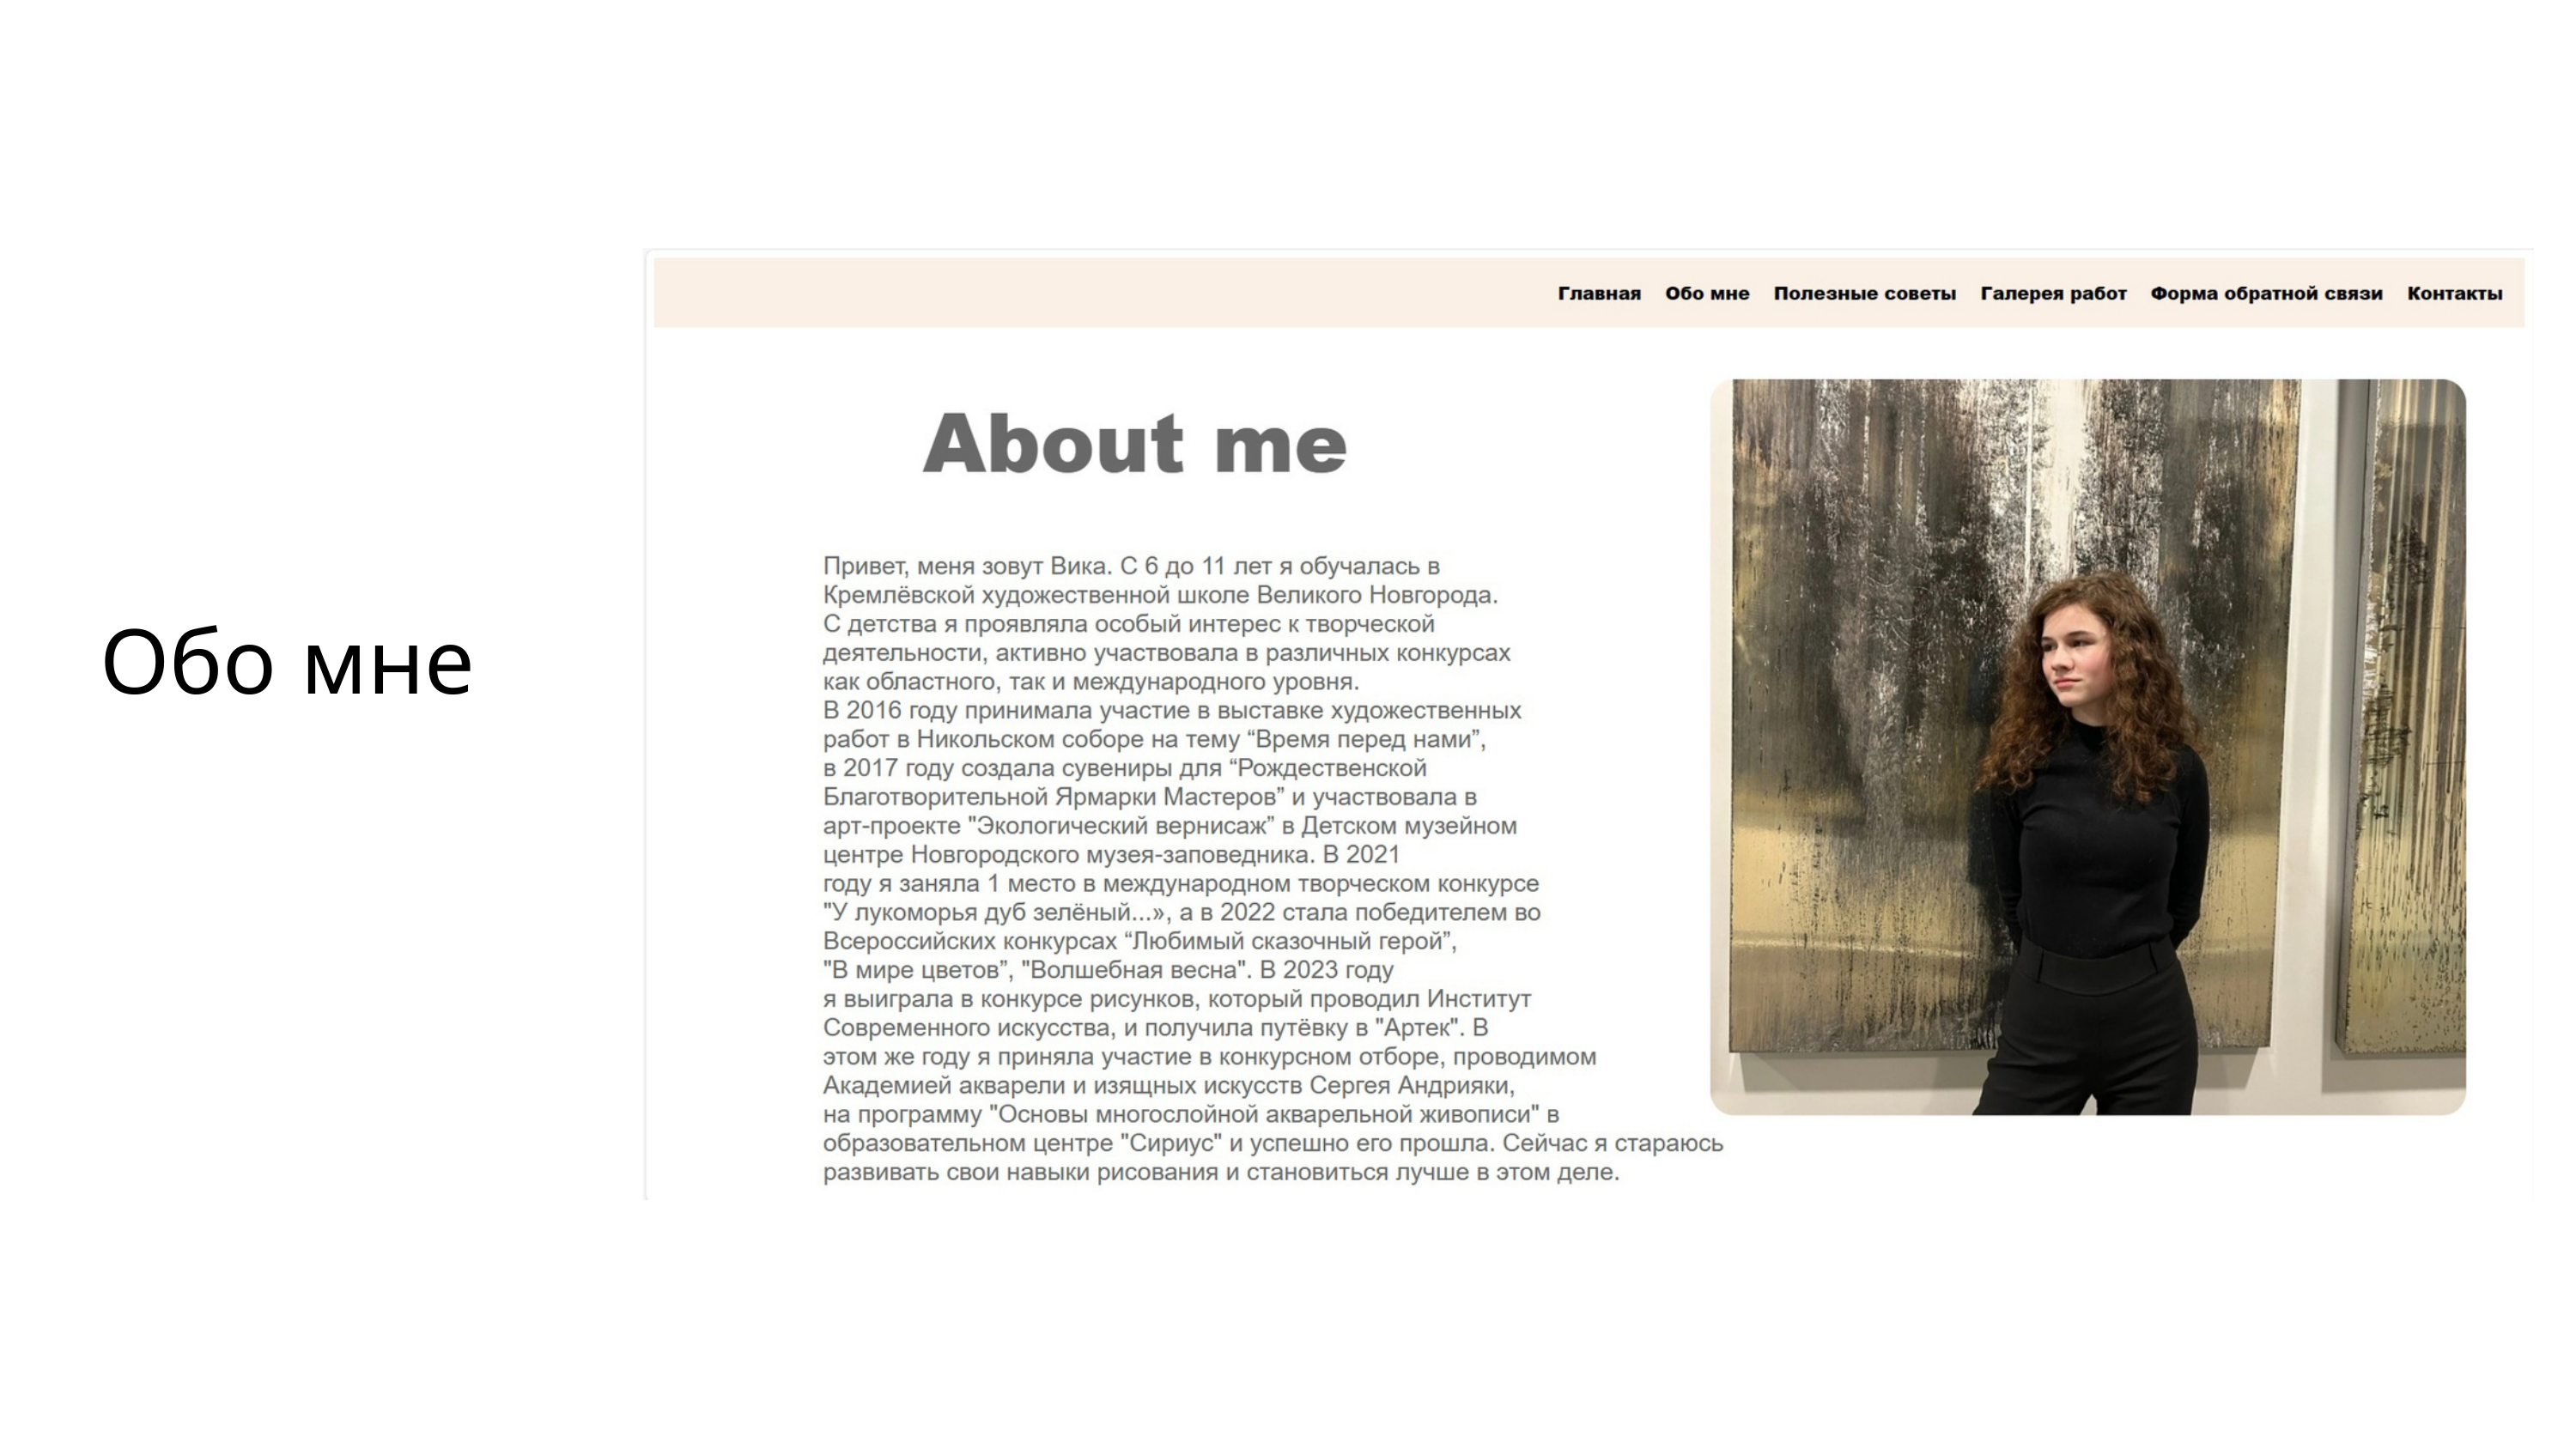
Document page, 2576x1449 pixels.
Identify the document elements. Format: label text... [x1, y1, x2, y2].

text_box [642, 248, 2534, 1200]
text_box Обо мне [99, 585, 1091, 712]
